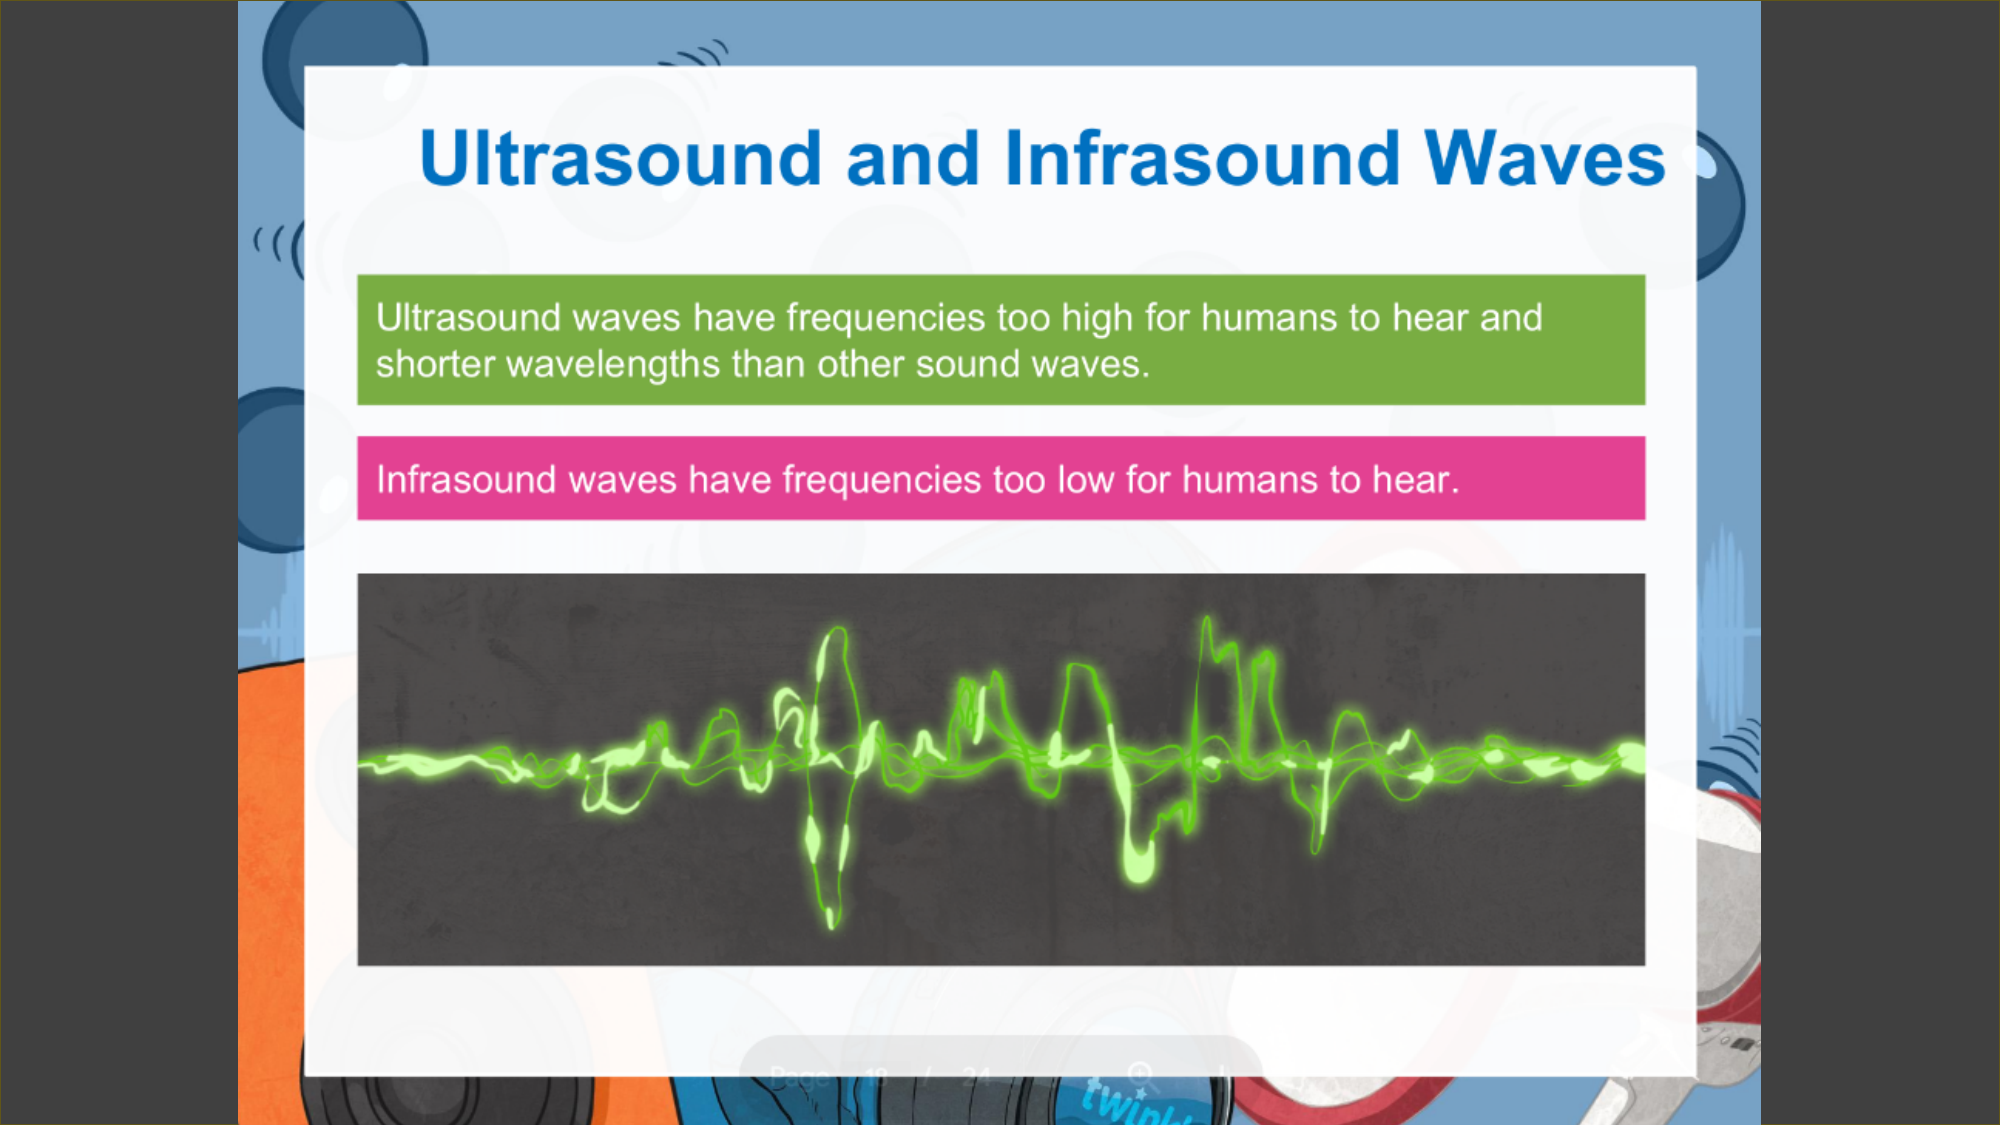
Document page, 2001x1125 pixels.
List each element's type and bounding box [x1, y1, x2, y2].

picture [238, 1, 1790, 1125]
picture [1146, 1118, 1153, 1125]
text_box [0, 0, 2000, 1125]
